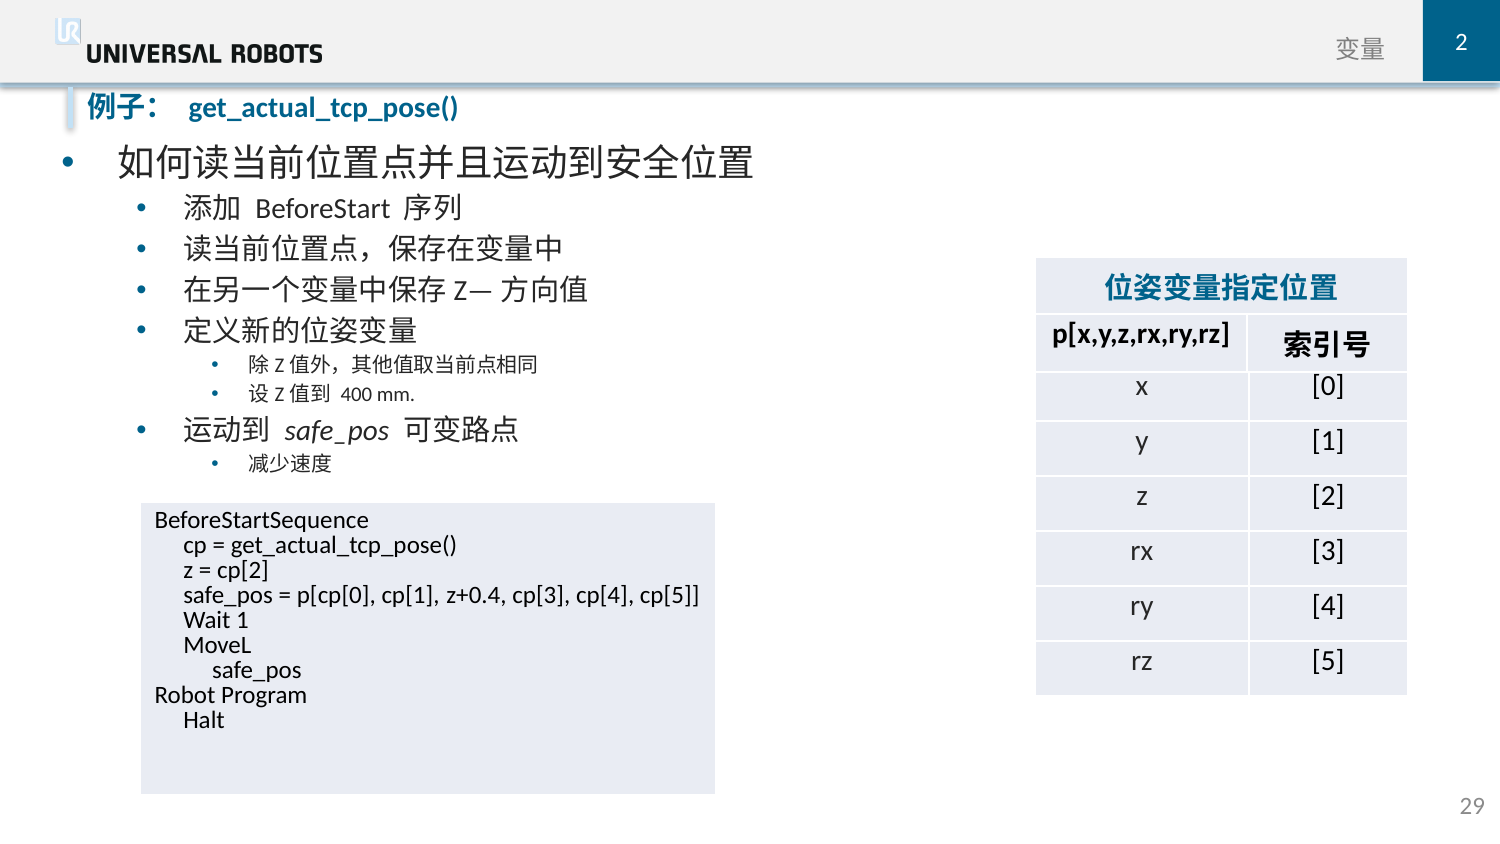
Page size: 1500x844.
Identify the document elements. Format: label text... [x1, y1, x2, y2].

table_cell [1] [1250, 422, 1407, 475]
table_cell [2] [1250, 477, 1407, 530]
table_cell p[x,y,z,rx,ry,rz] [1036, 315, 1246, 371]
table_cell [3] [1250, 532, 1407, 585]
table_cell [5] [1250, 642, 1407, 695]
picture [55, 18, 322, 63]
table_cell 索引号 [1248, 315, 1407, 371]
table_cell z [1036, 477, 1248, 530]
table_header 位姿变量指定位置 [1036, 258, 1407, 313]
text_box 如何读当前位置点并且运动到安全位置 添加 BeforeStart 序列 读当前位置点，保存在变量中 在另一个变量中保存Z—方向值 定义新的位姿变量 除Z值外，其他值取当前点相同 设Z值到 400 mm. 运动到 safe_pos 可变路点 减少速度 [46, 78, 1353, 844]
table_header [0] [1250, 373, 1407, 420]
table_header BeforeStartSequence cp = get_actual_tcp_pose() z = cp[2] safe_pos = p[cp[0], cp[1], z+0.4, cp[3], cp[4], cp[5]] Wait 1 MoveL safe_pos Robot Program Halt [141, 503, 715, 794]
list 2 [1422, 0, 1500, 82]
table_cell [4] [1250, 587, 1407, 640]
table_header x [1036, 373, 1248, 420]
list 变量 [750, 0, 1386, 65]
table_cell rz [1036, 642, 1248, 695]
slide_number 29 [1350, 782, 1500, 827]
table_cell ry [1036, 587, 1248, 640]
table_cell y [1036, 422, 1248, 475]
list 例子： get_actual_tcp_pose() [87, 87, 749, 172]
table_cell rx [1036, 532, 1248, 585]
